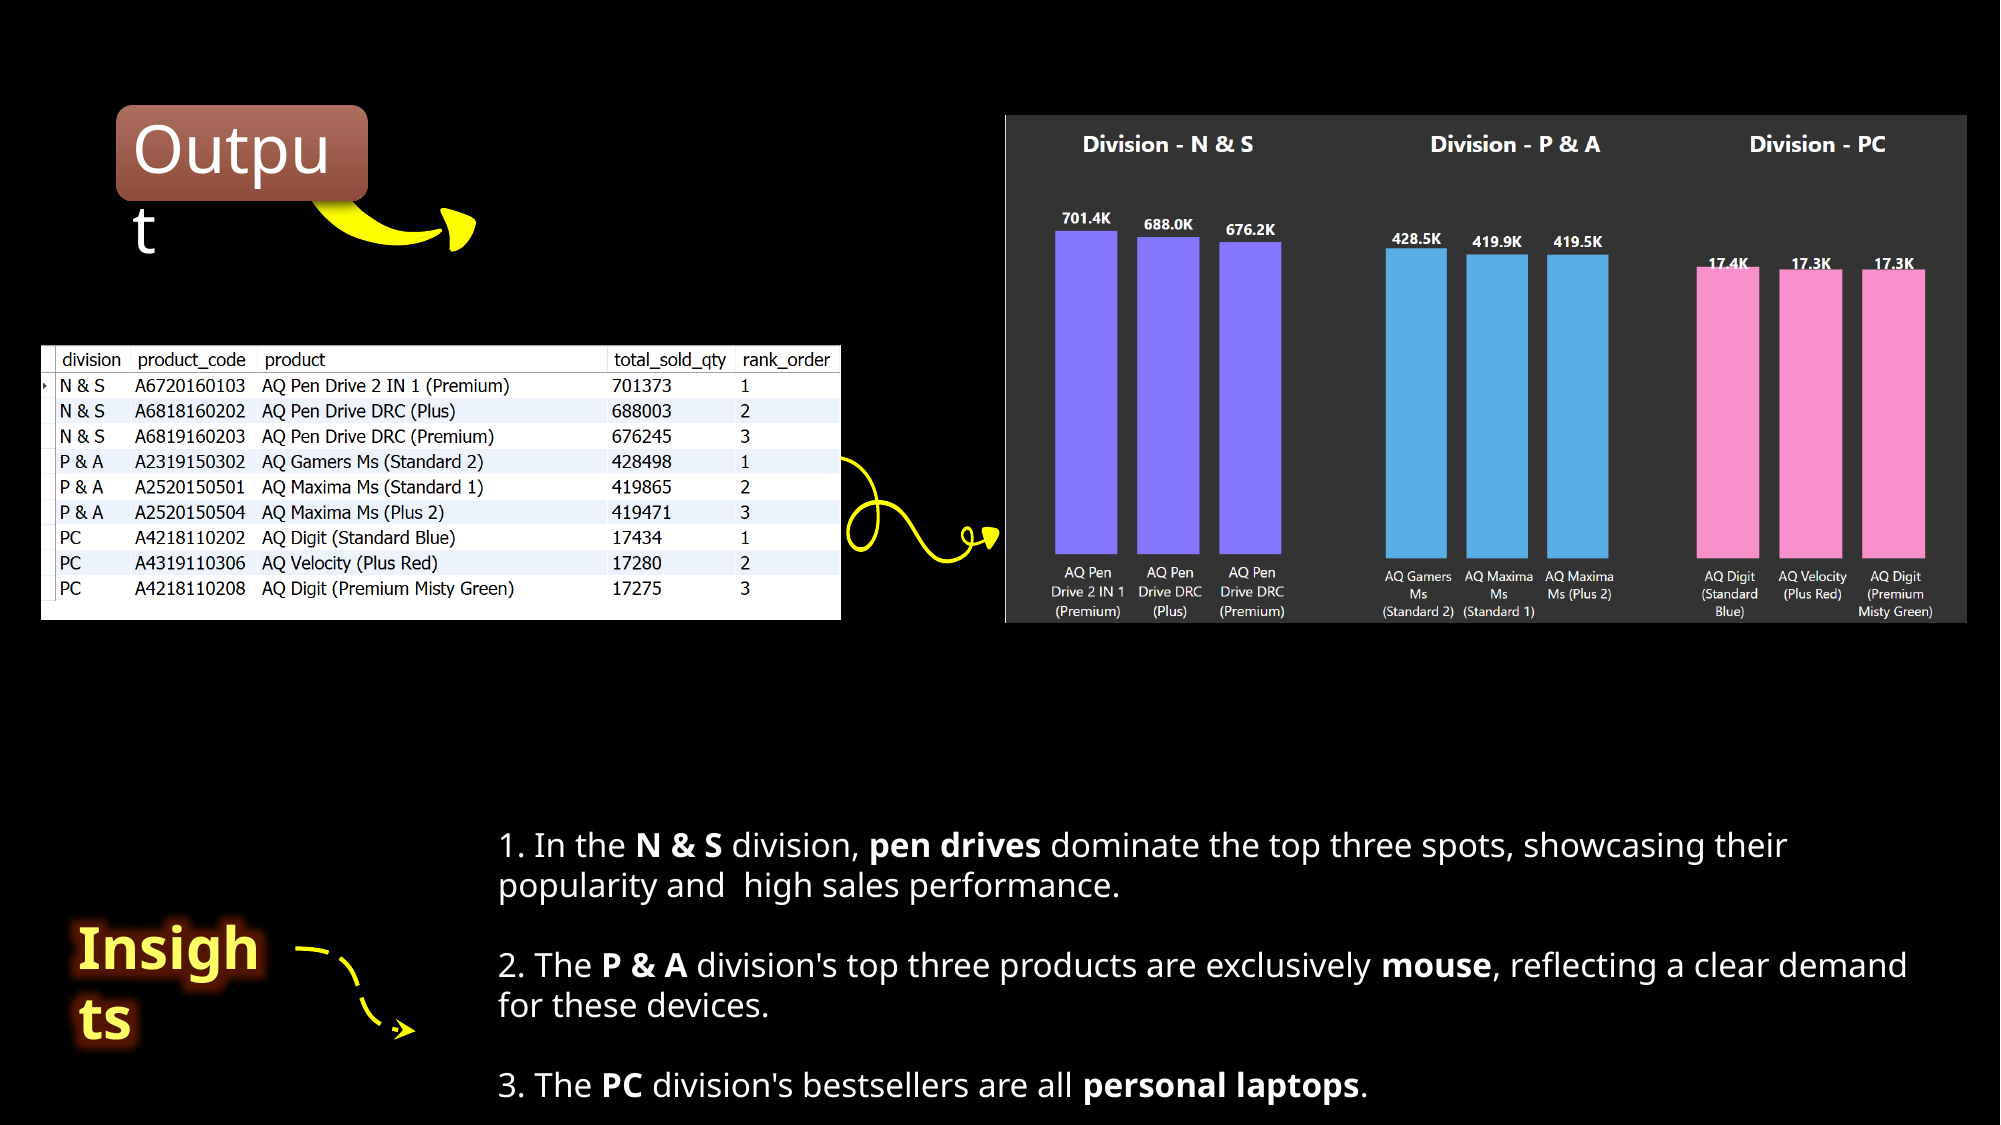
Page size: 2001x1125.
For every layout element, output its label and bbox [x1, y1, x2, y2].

text_box [41, 95, 1967, 624]
text_box [63, 816, 1938, 1115]
